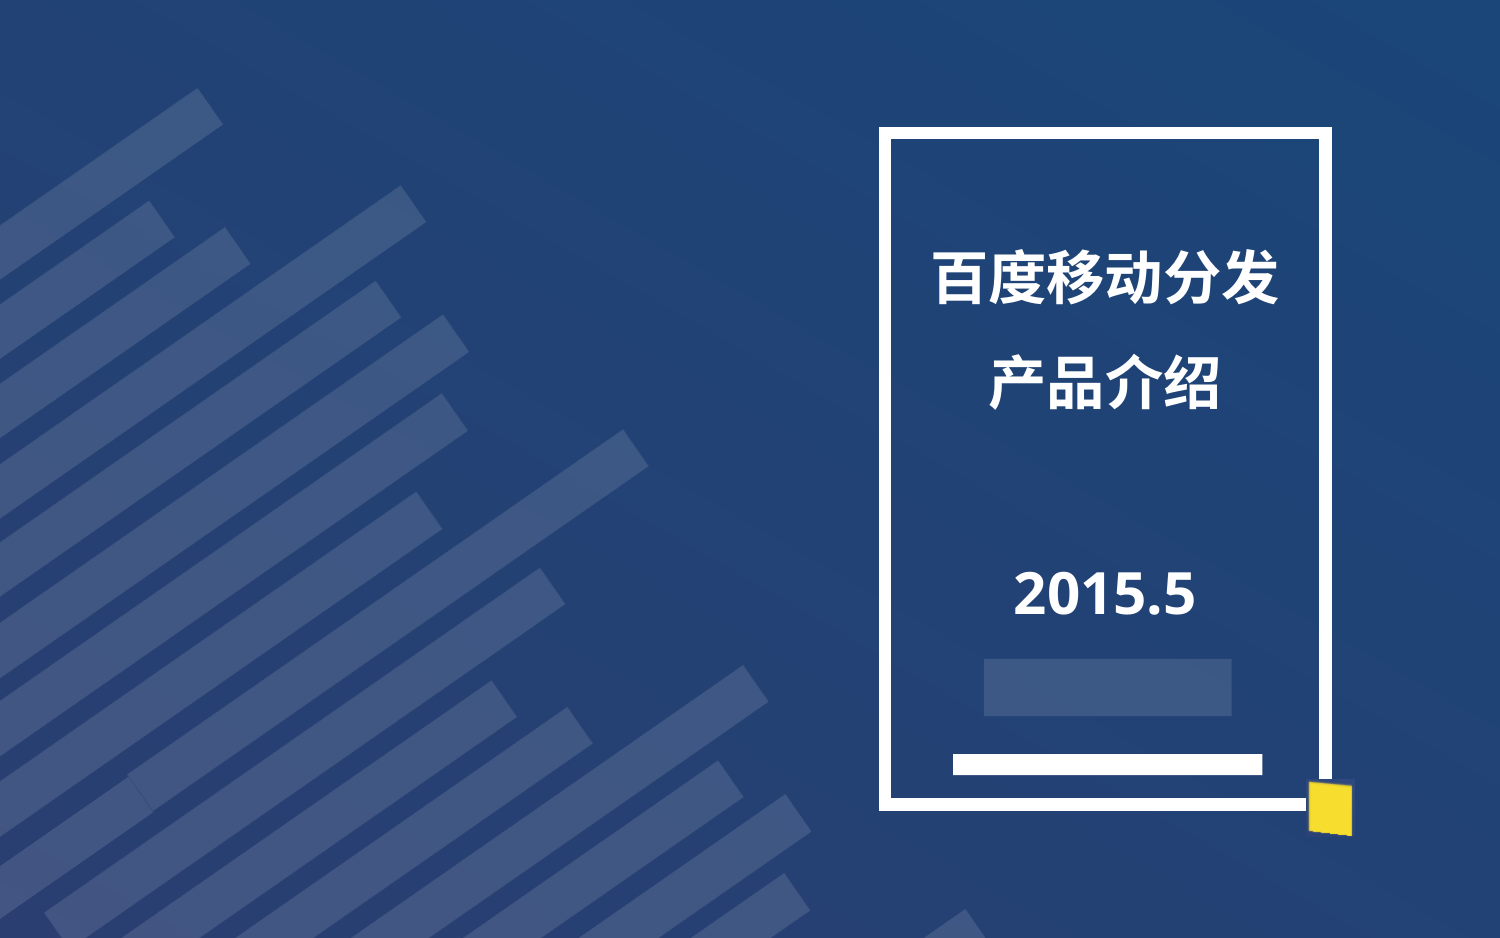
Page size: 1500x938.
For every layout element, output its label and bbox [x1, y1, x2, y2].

picture [1306, 779, 1355, 837]
picture [891, 139, 992, 798]
picture [0, 0, 992, 938]
